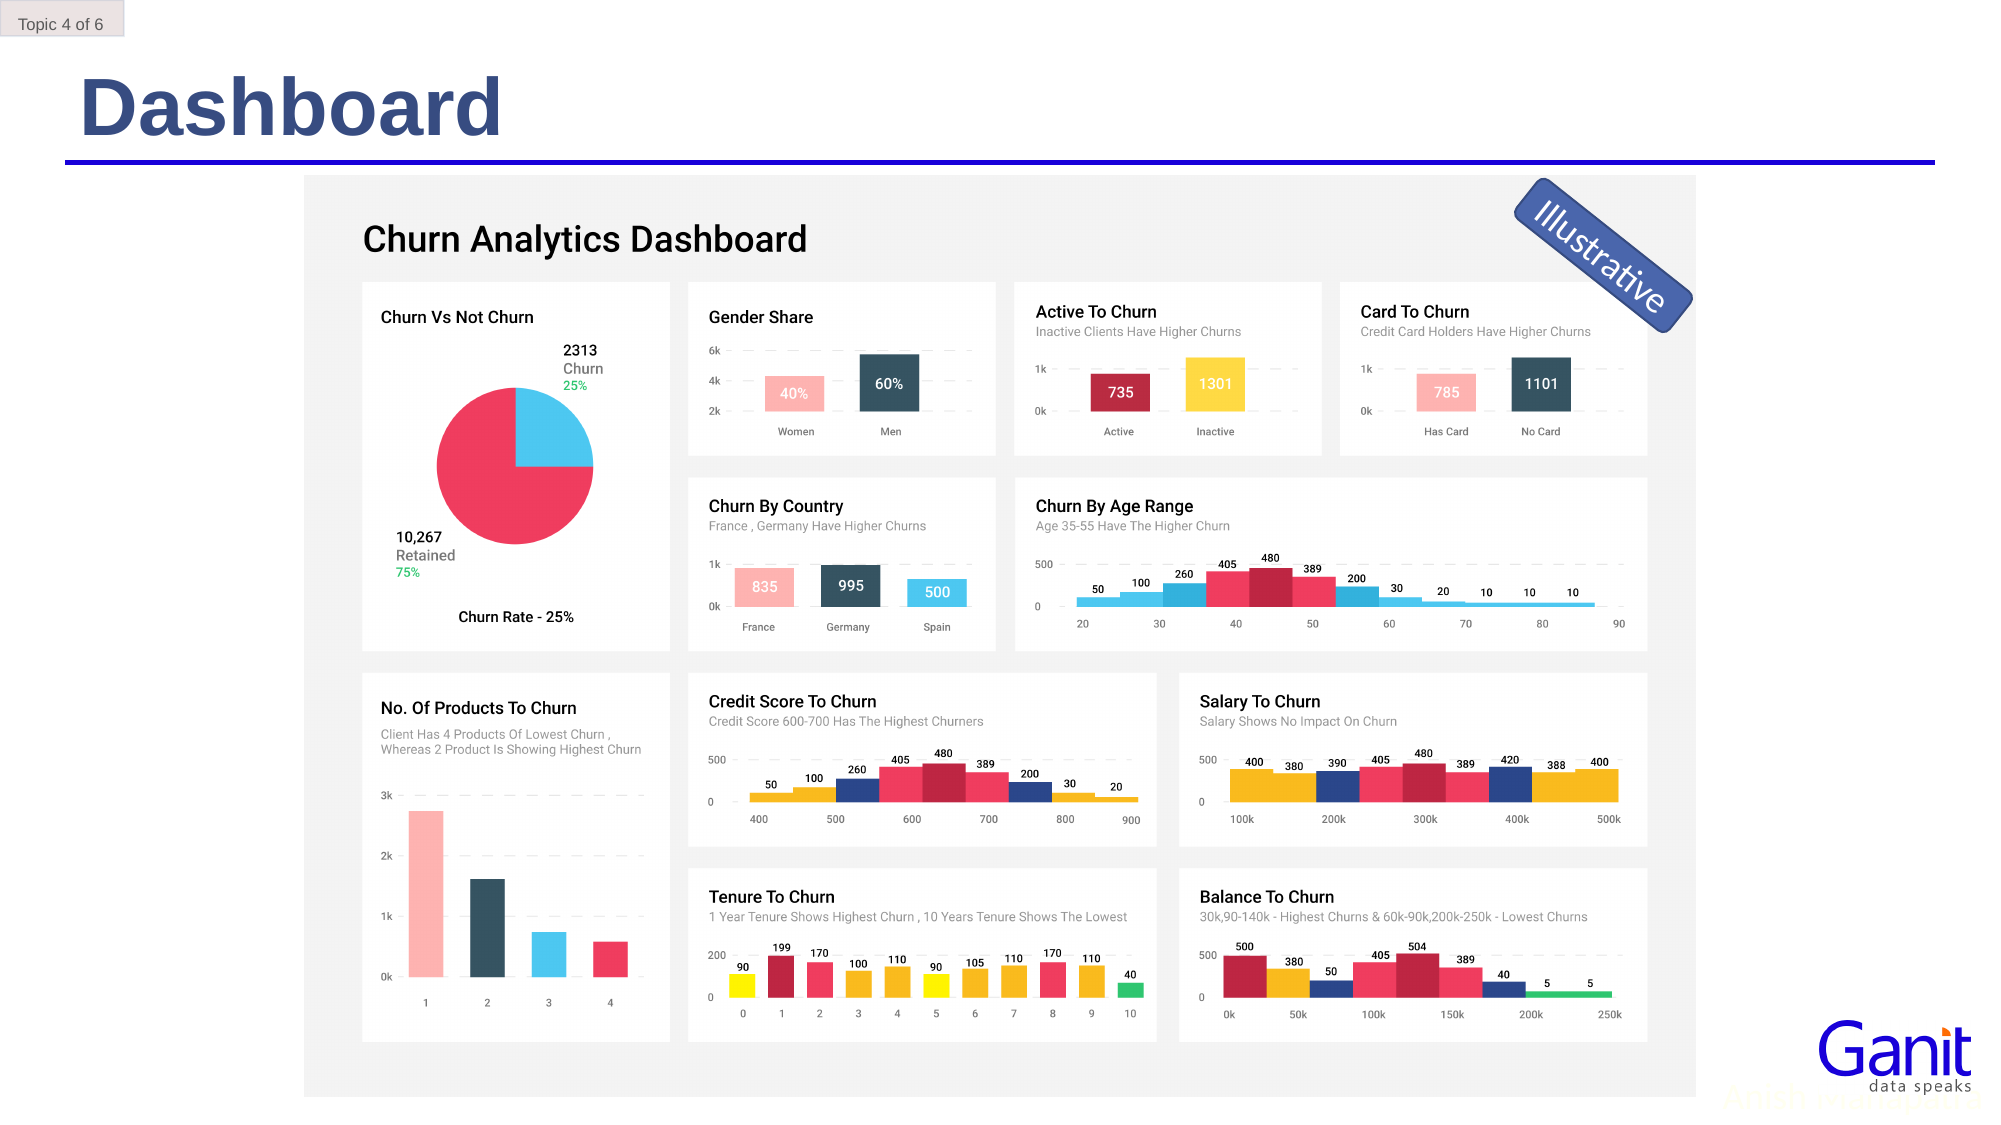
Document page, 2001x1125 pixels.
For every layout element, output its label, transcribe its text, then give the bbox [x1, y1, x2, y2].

text_box Dashboard [65, 46, 1305, 159]
picture [1819, 1020, 1971, 1095]
picture [304, 175, 1696, 1097]
text_box Topic 4 of 6 [3, 0, 124, 42]
